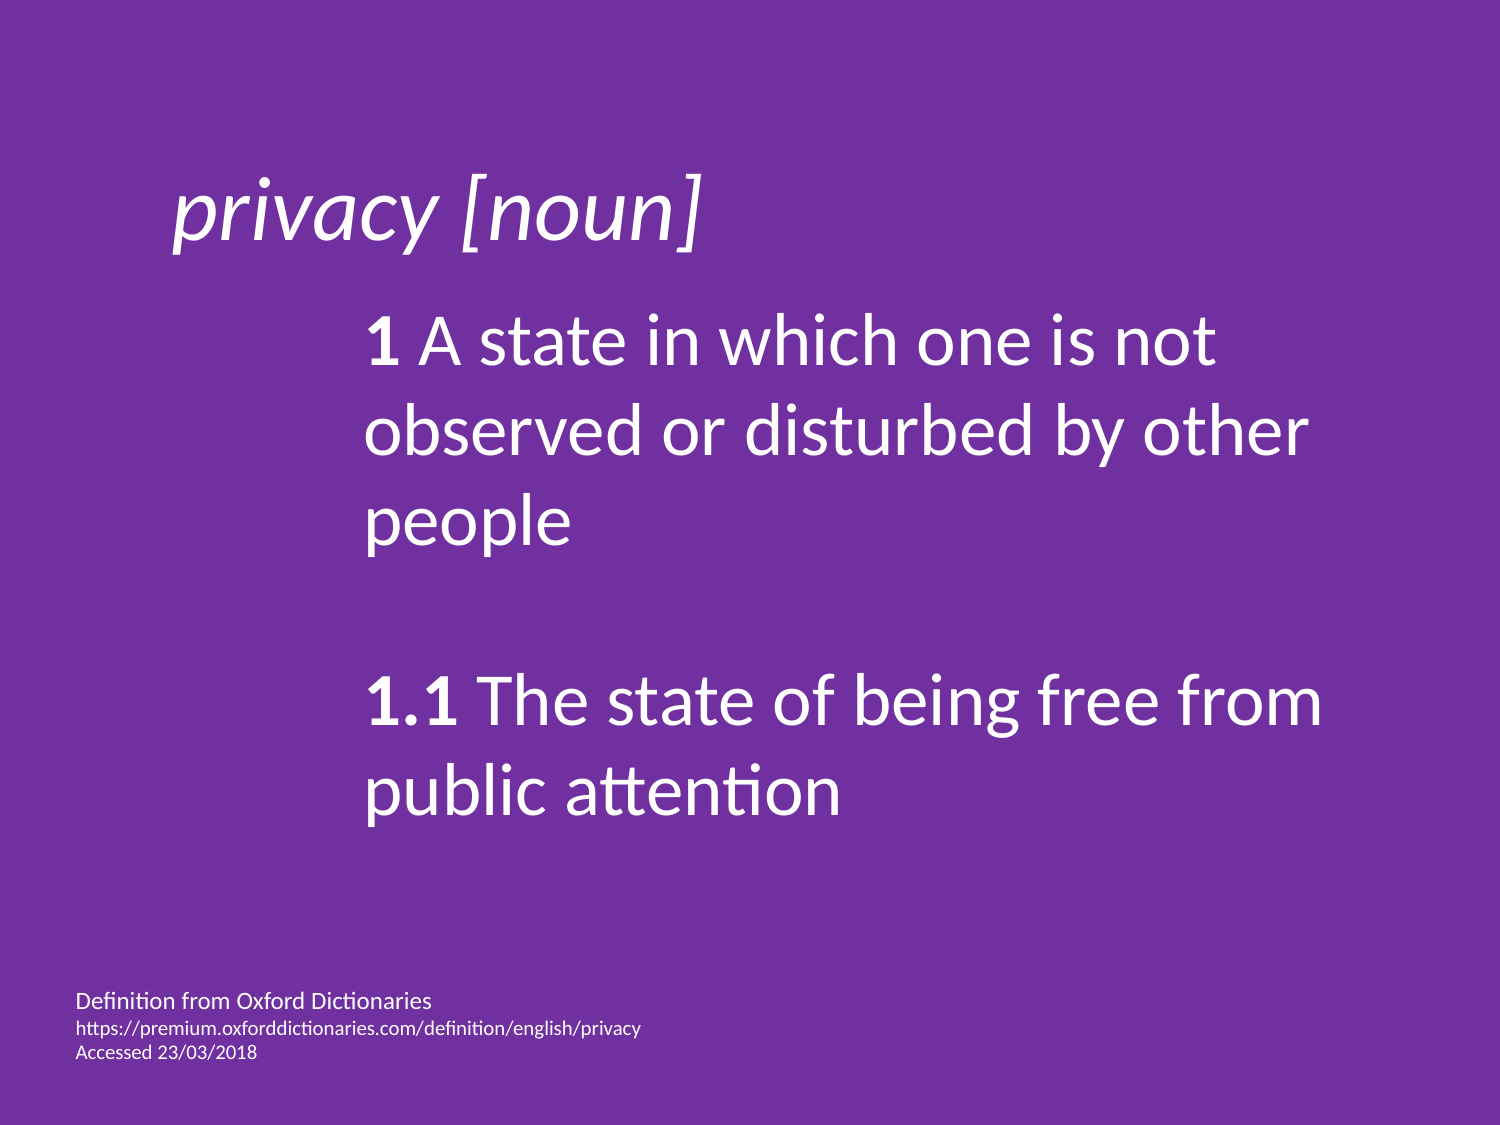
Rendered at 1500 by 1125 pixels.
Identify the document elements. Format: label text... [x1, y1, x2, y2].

text_box Definition from Oxford Dictionaries https://premium.oxforddictionaries.com/definition/english/privacy Accessed 23/03/2018 [60, 976, 1233, 1072]
text_box privacy [noun] [133, 141, 744, 267]
text_box 1 A state in which one is not observed or disturbed by other people 1.1 The state of being free from public attention [348, 282, 1375, 838]
